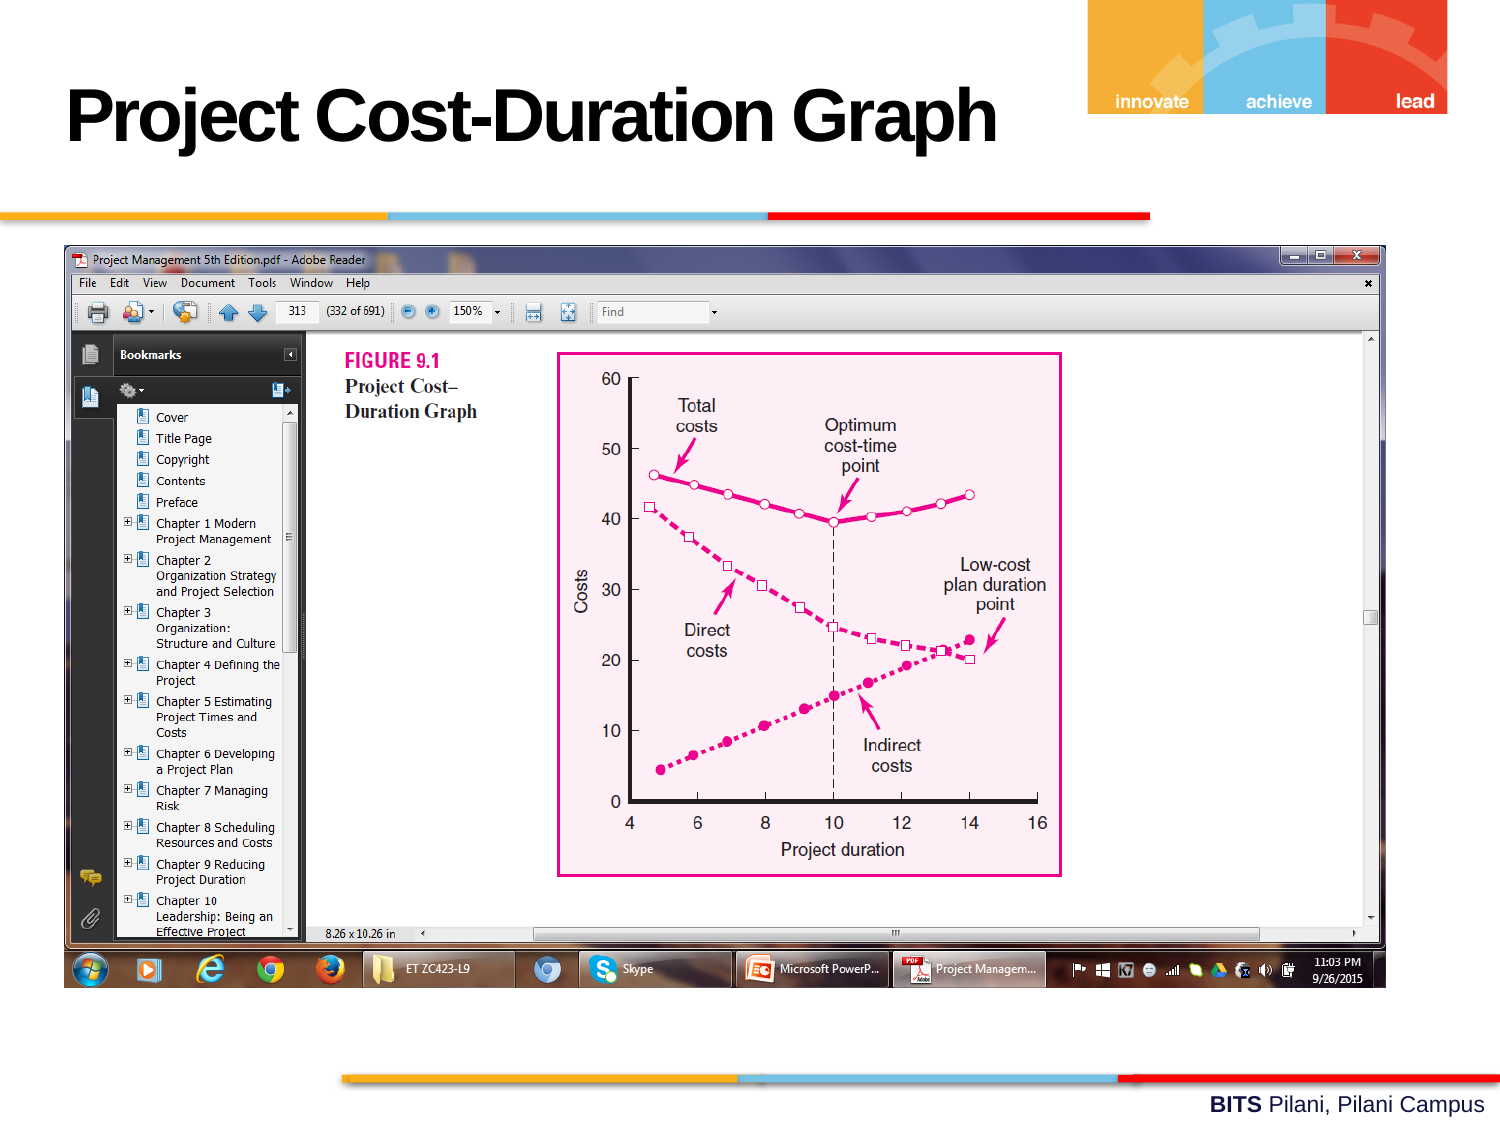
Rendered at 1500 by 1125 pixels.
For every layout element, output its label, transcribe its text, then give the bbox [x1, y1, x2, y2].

picture [1087, 0, 1448, 114]
list Project Cost-Duration Graph [50, 24, 1088, 213]
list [64, 244, 1386, 988]
